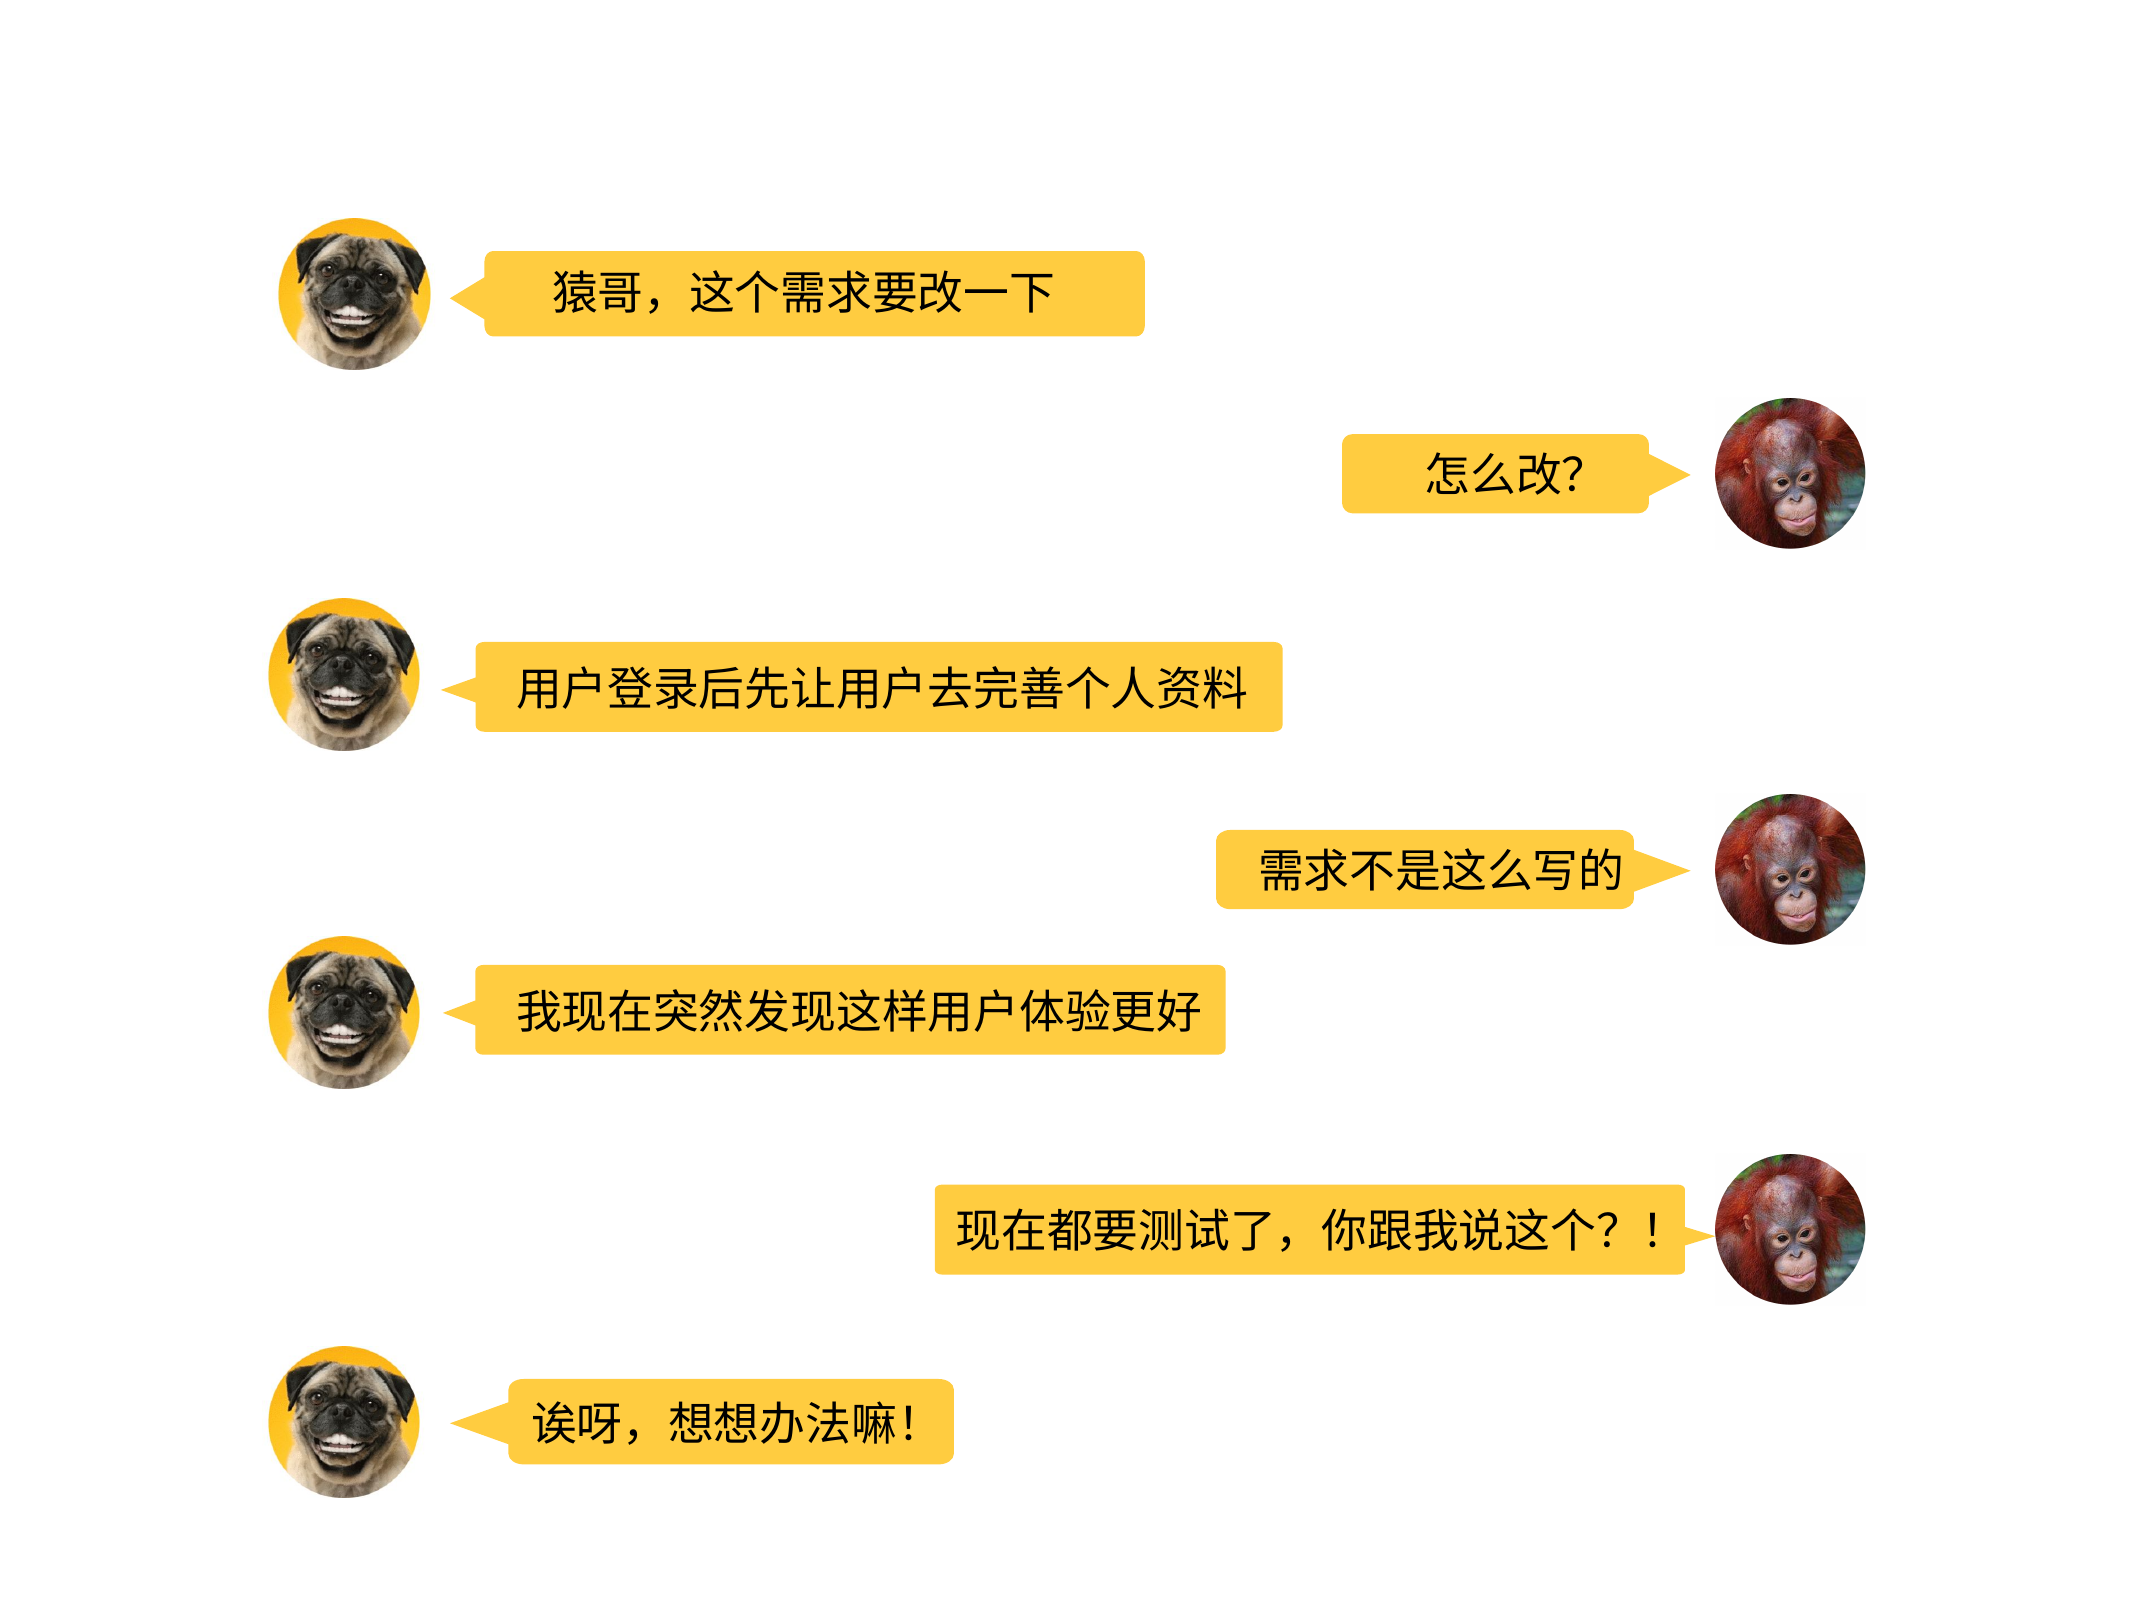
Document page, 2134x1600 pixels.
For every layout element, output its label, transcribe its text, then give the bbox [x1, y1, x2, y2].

text_box [1216, 829, 1630, 910]
picture [261, 598, 432, 751]
picture [261, 936, 432, 1089]
text_box [1707, 1233, 1715, 1239]
picture [1715, 1153, 1866, 1306]
text_box [449, 1378, 953, 1465]
text_box [440, 641, 1283, 732]
text_box 猿哥，这个需求要改一下 [543, 255, 1064, 328]
text_box [934, 1184, 1685, 1275]
picture [272, 217, 442, 370]
text_box [1633, 836, 1691, 903]
text_box 现在都要测试了，你跟我说这个？！ [947, 1193, 1707, 1266]
text_box 诶呀，想想办法嘛！ [522, 1385, 954, 1458]
text_box 需求不是这么写的 [1249, 833, 1633, 906]
text_box 用户登录后先让用户去完善个人资料 [507, 650, 1283, 723]
picture [1715, 793, 1866, 946]
picture [1715, 397, 1866, 550]
text_box 我现在突然发现这样用户体验更好 [507, 973, 1248, 1046]
picture [261, 1345, 432, 1498]
text_box [1342, 434, 1691, 514]
text_box [449, 251, 1145, 337]
text_box 怎么改？ [1416, 437, 1617, 509]
text_box [442, 964, 1226, 1055]
